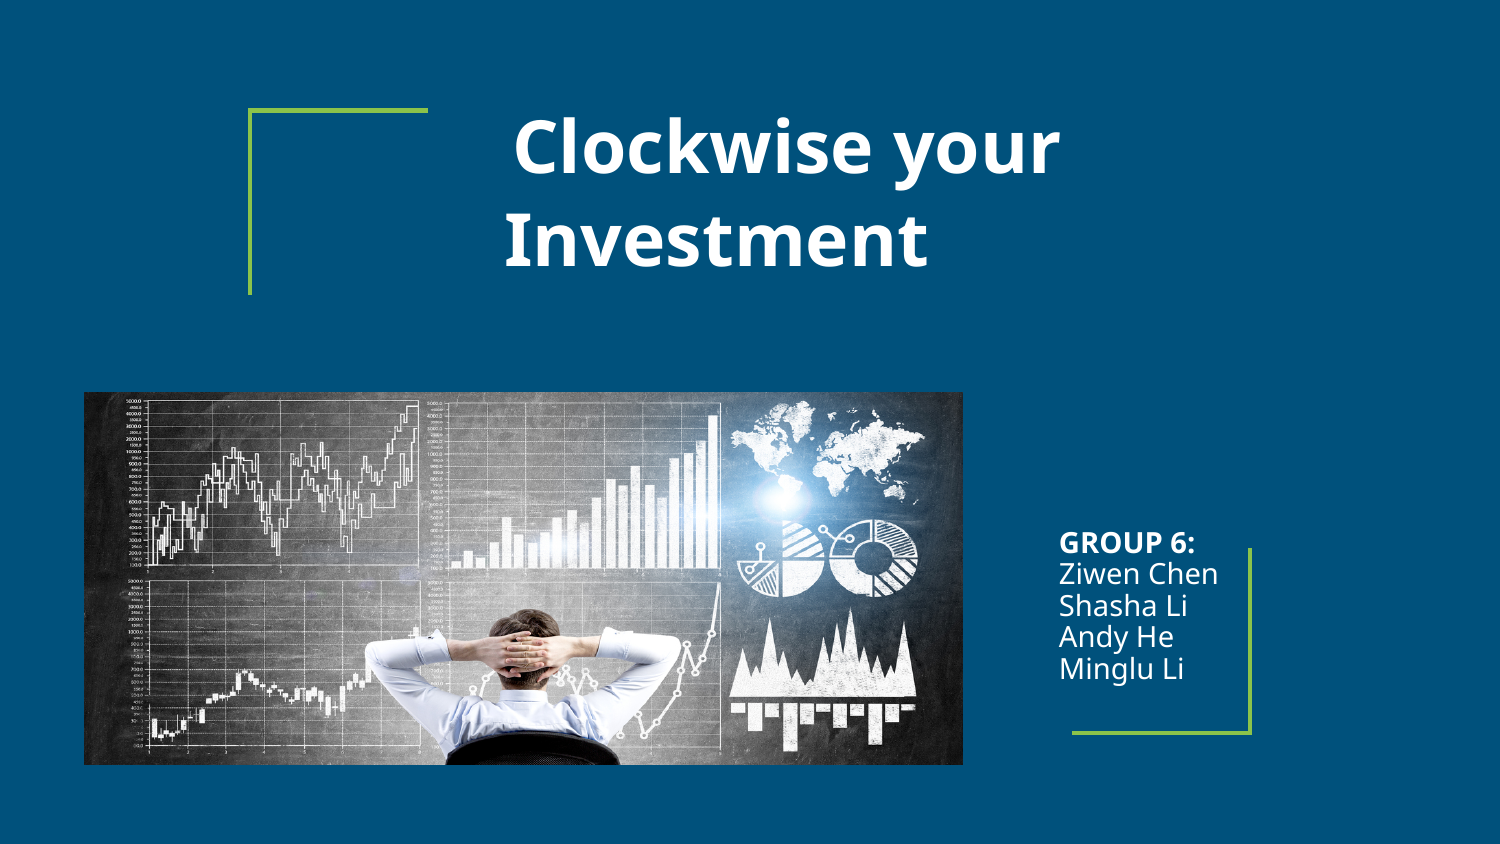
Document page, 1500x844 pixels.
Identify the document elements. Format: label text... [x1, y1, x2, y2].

picture [85, 393, 962, 764]
subtitle GROUP 6: Ziwen Chen Shasha Li Andy He Minglu Li [1043, 513, 1490, 740]
title Clockwise your Investment [213, 98, 1257, 297]
